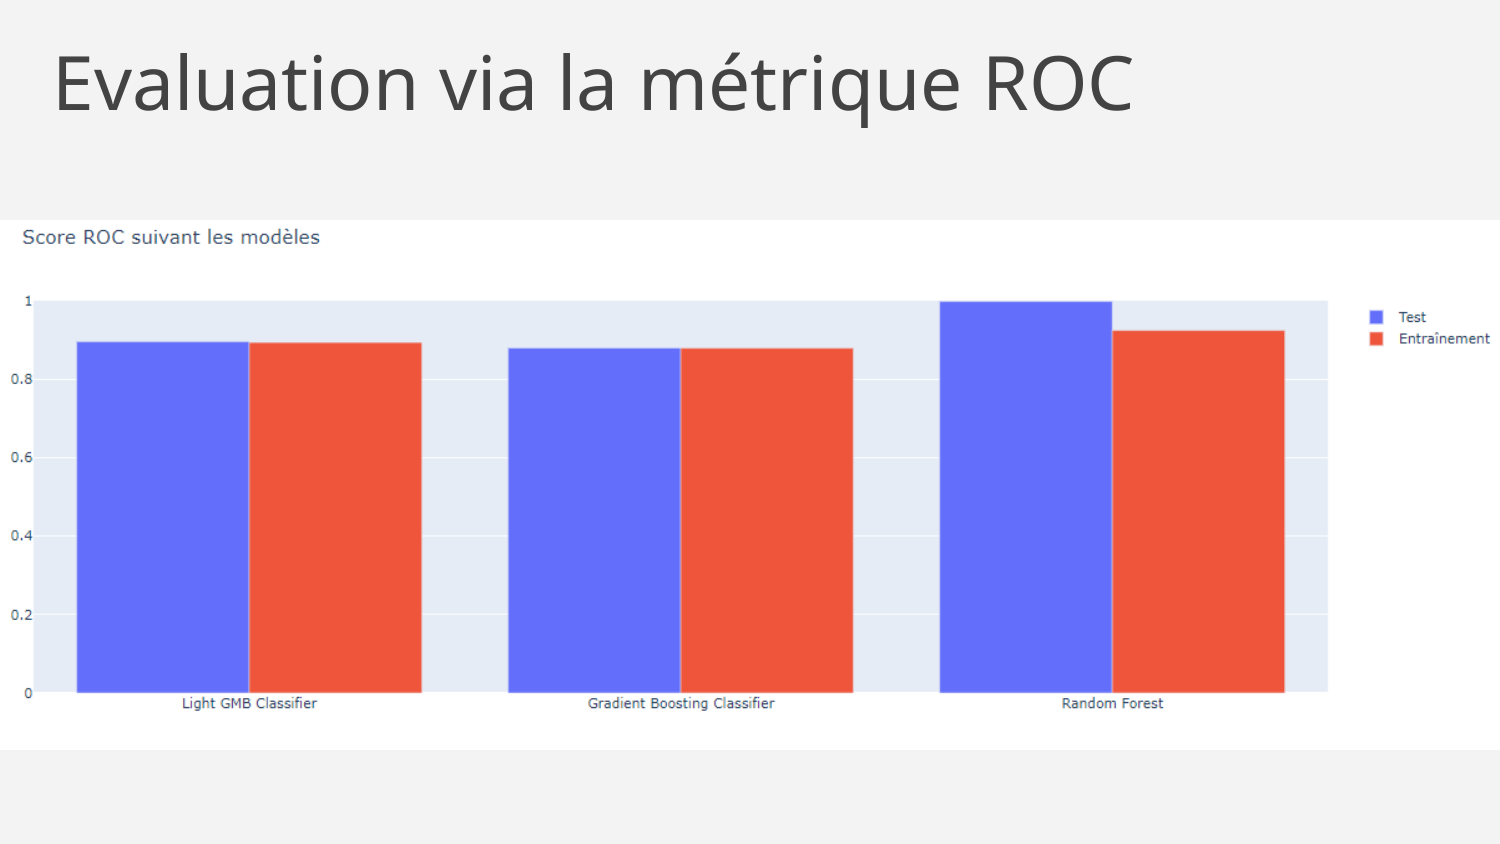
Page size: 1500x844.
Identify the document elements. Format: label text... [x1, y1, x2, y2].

picture [0, 220, 1500, 751]
text_box Evaluation via la métrique ROC [37, 20, 1376, 176]
